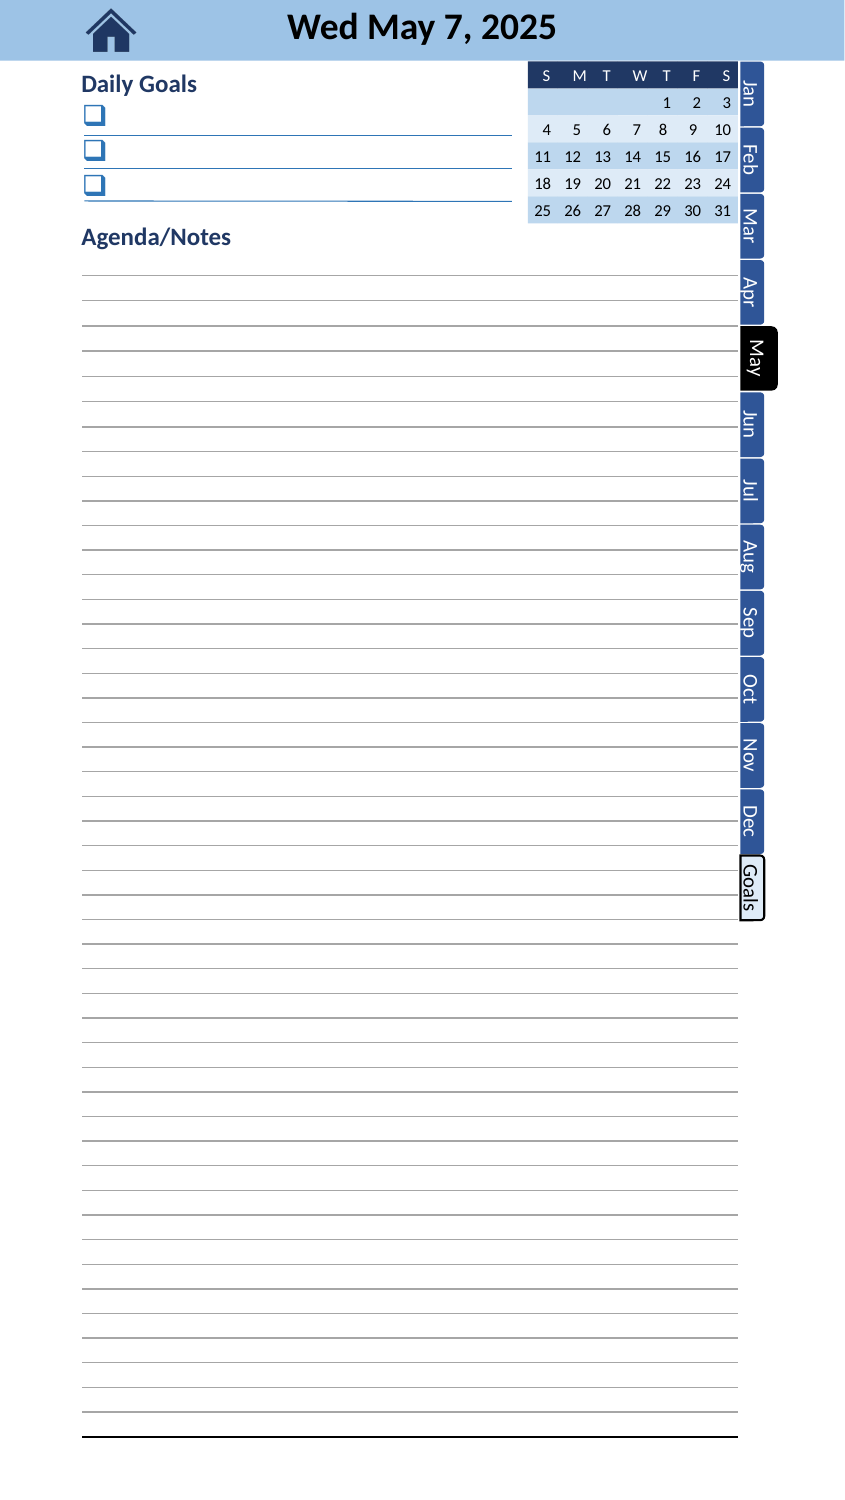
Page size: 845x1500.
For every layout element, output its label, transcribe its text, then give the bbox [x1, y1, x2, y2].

picture [82, 1, 140, 59]
list Wed May 7, 2025 [190, 0, 655, 61]
